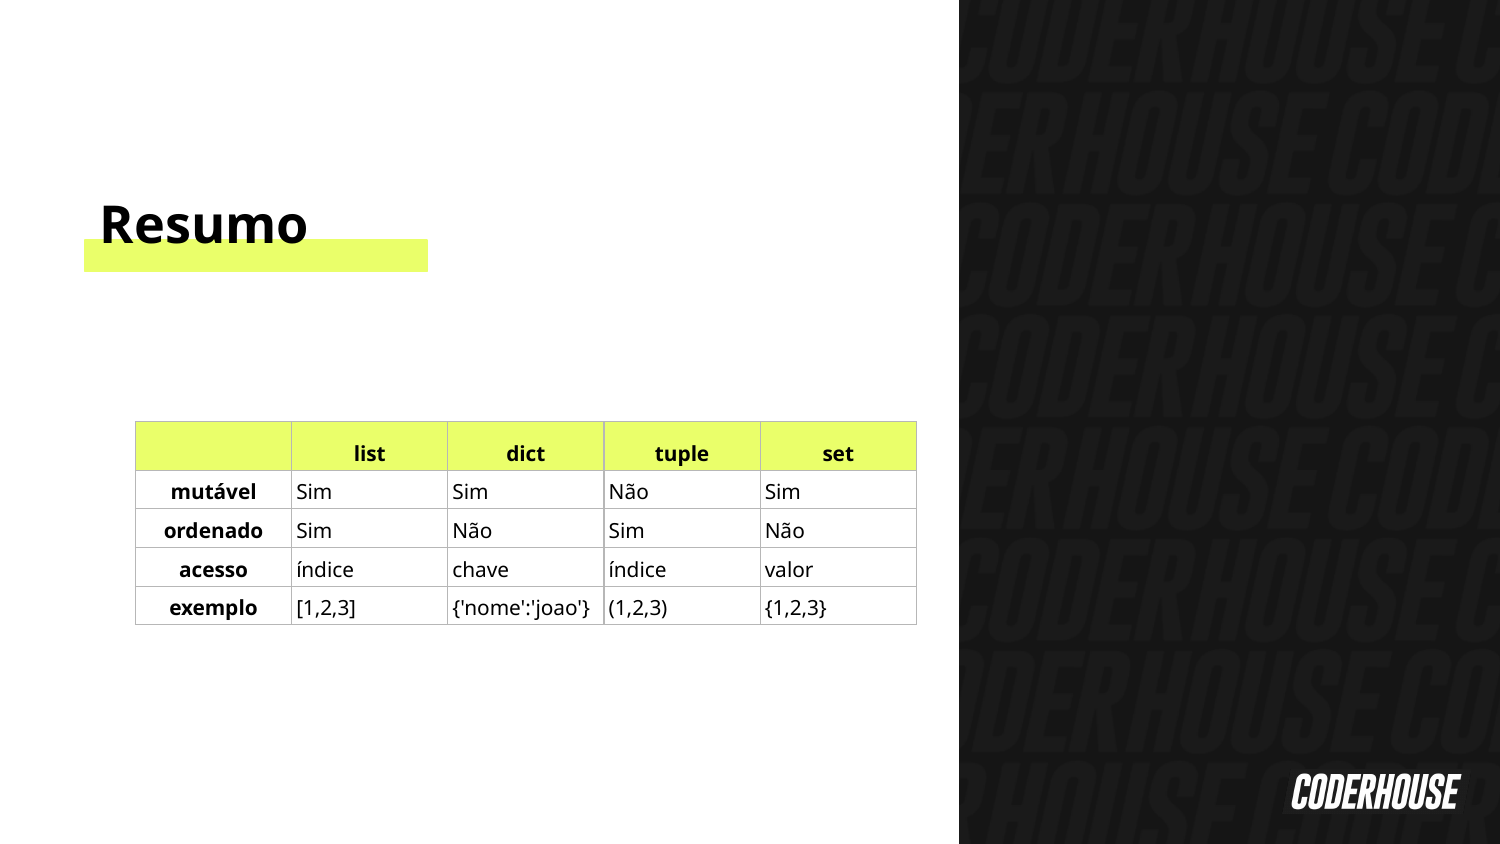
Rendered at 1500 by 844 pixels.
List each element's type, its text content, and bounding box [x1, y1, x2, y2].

table_header [136, 422, 291, 470]
table_cell {1,2,3} [761, 587, 916, 624]
table_cell índice [292, 548, 447, 586]
picture [958, 0, 1500, 844]
title Resumo [84, 177, 953, 272]
table_cell Sim [292, 471, 447, 508]
table_header set [761, 422, 916, 470]
table_cell Não [448, 509, 603, 547]
table_cell índice [605, 548, 760, 586]
table_cell Não [761, 509, 916, 547]
table_cell Sim [292, 509, 447, 547]
table_cell Sim [448, 471, 603, 508]
table_cell mutável [136, 471, 291, 508]
table_cell exemplo [136, 587, 291, 624]
table_cell Não [605, 471, 760, 508]
table_cell ordenado [136, 509, 291, 547]
table_cell (1,2,3) [605, 587, 760, 624]
table_cell acesso [136, 548, 291, 586]
table_cell chave [448, 548, 603, 586]
table_cell [1,2,3] [292, 587, 447, 624]
table_header tuple [605, 422, 760, 470]
table_cell {'nome':'joao'} [448, 587, 603, 624]
table_cell valor [761, 548, 916, 586]
table_header list [292, 422, 447, 470]
table_cell Sim [761, 471, 916, 508]
table_header dict [448, 422, 603, 470]
table_cell Sim [605, 509, 760, 547]
